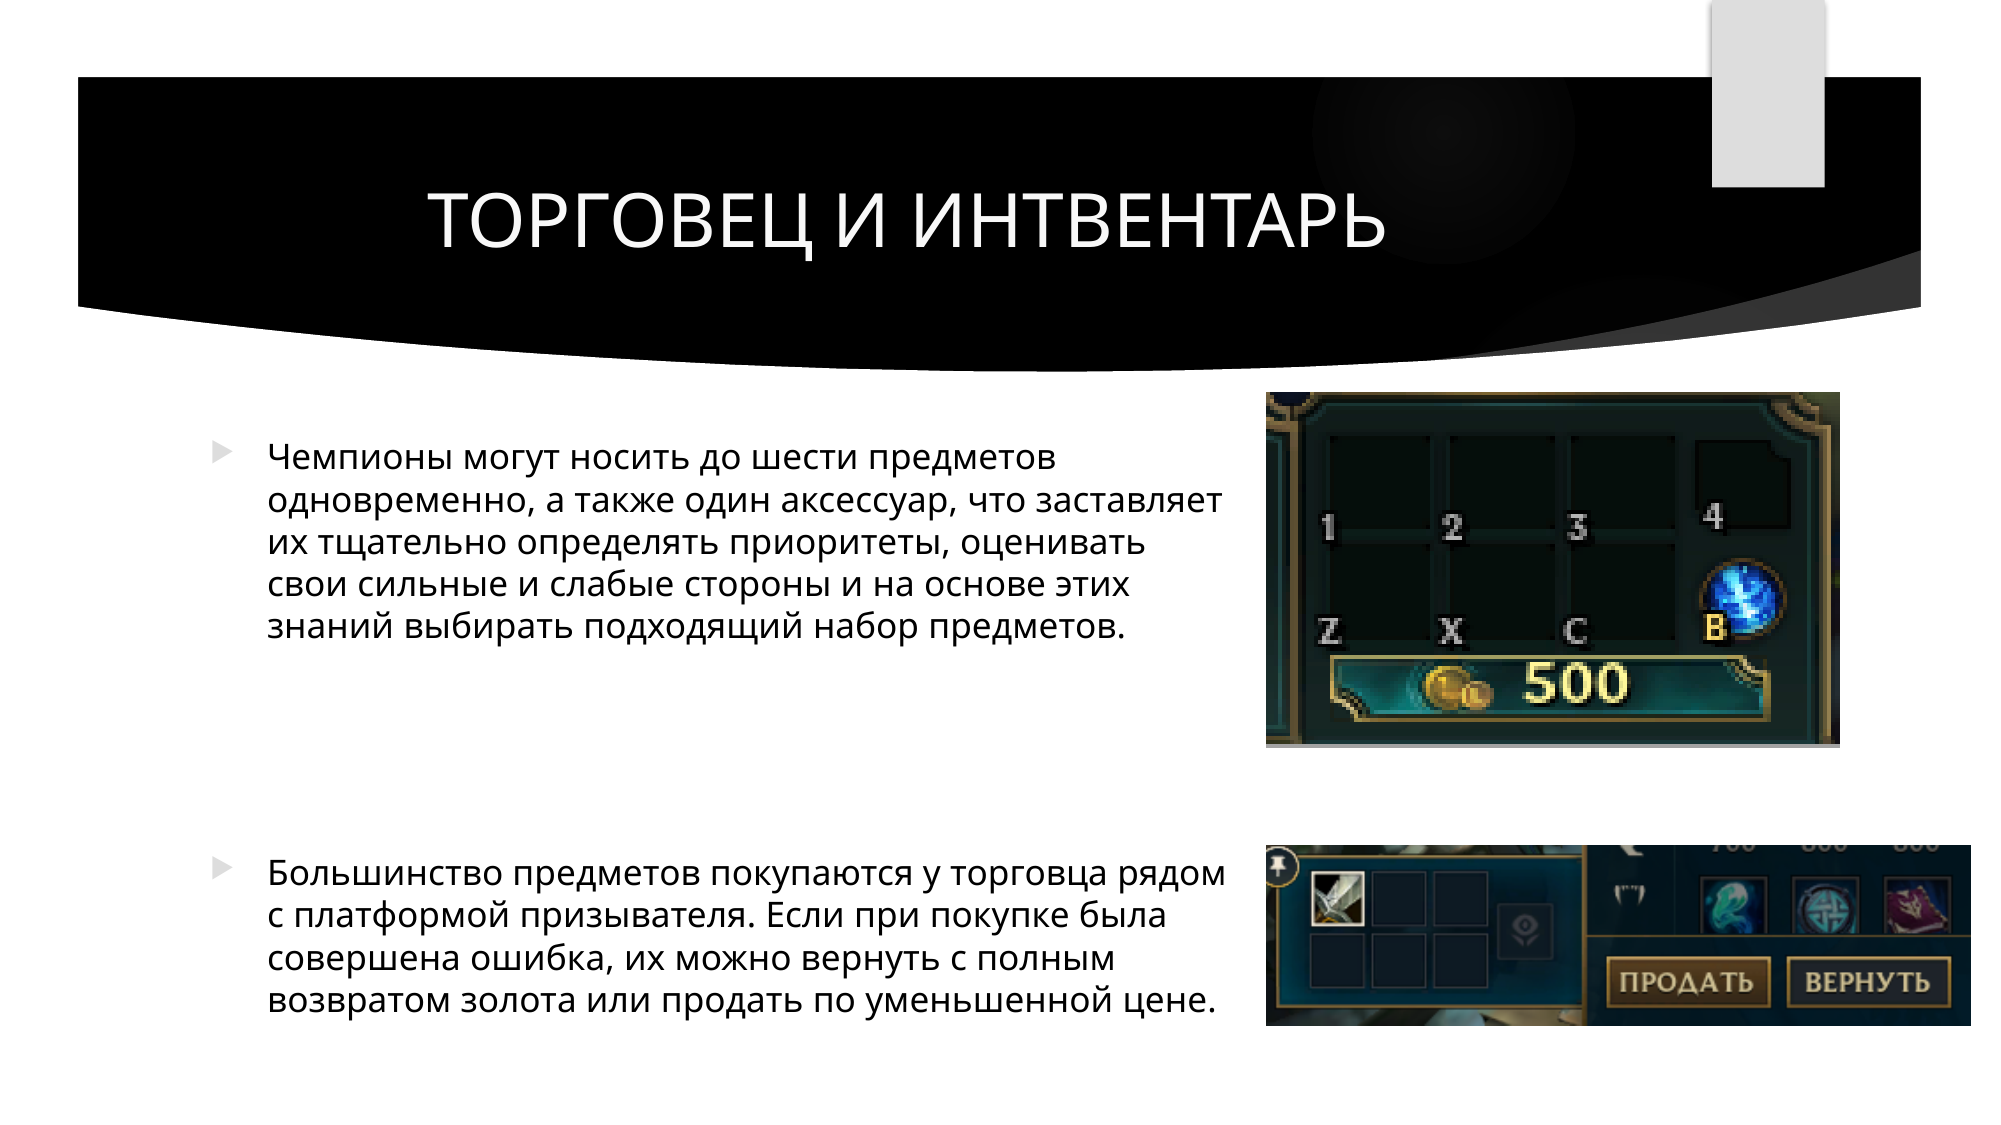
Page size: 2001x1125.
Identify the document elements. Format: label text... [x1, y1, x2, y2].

picture [1266, 392, 1841, 749]
picture [1266, 845, 1971, 1026]
text_box [237, 629, 1072, 988]
list Чемпионы могут носить до шести предметов одновременно, а также один аксессуар, что заставляет их тщательно определять приоритеты, оценивать свои сильные и слабые стороны и на основе этих знаний выбирать подходящий набор предметов. Большинство предметов покупаются у торговца рядом с платформой призывателя. Если при покупке была совершена ошибка, их можно вернуть с полным возвратом золота или продать по уменьшенной цене. [194, 427, 1252, 1125]
title ТОРГОВЕЦ И ИНТВЕНТАРЬ [189, 159, 1627, 276]
